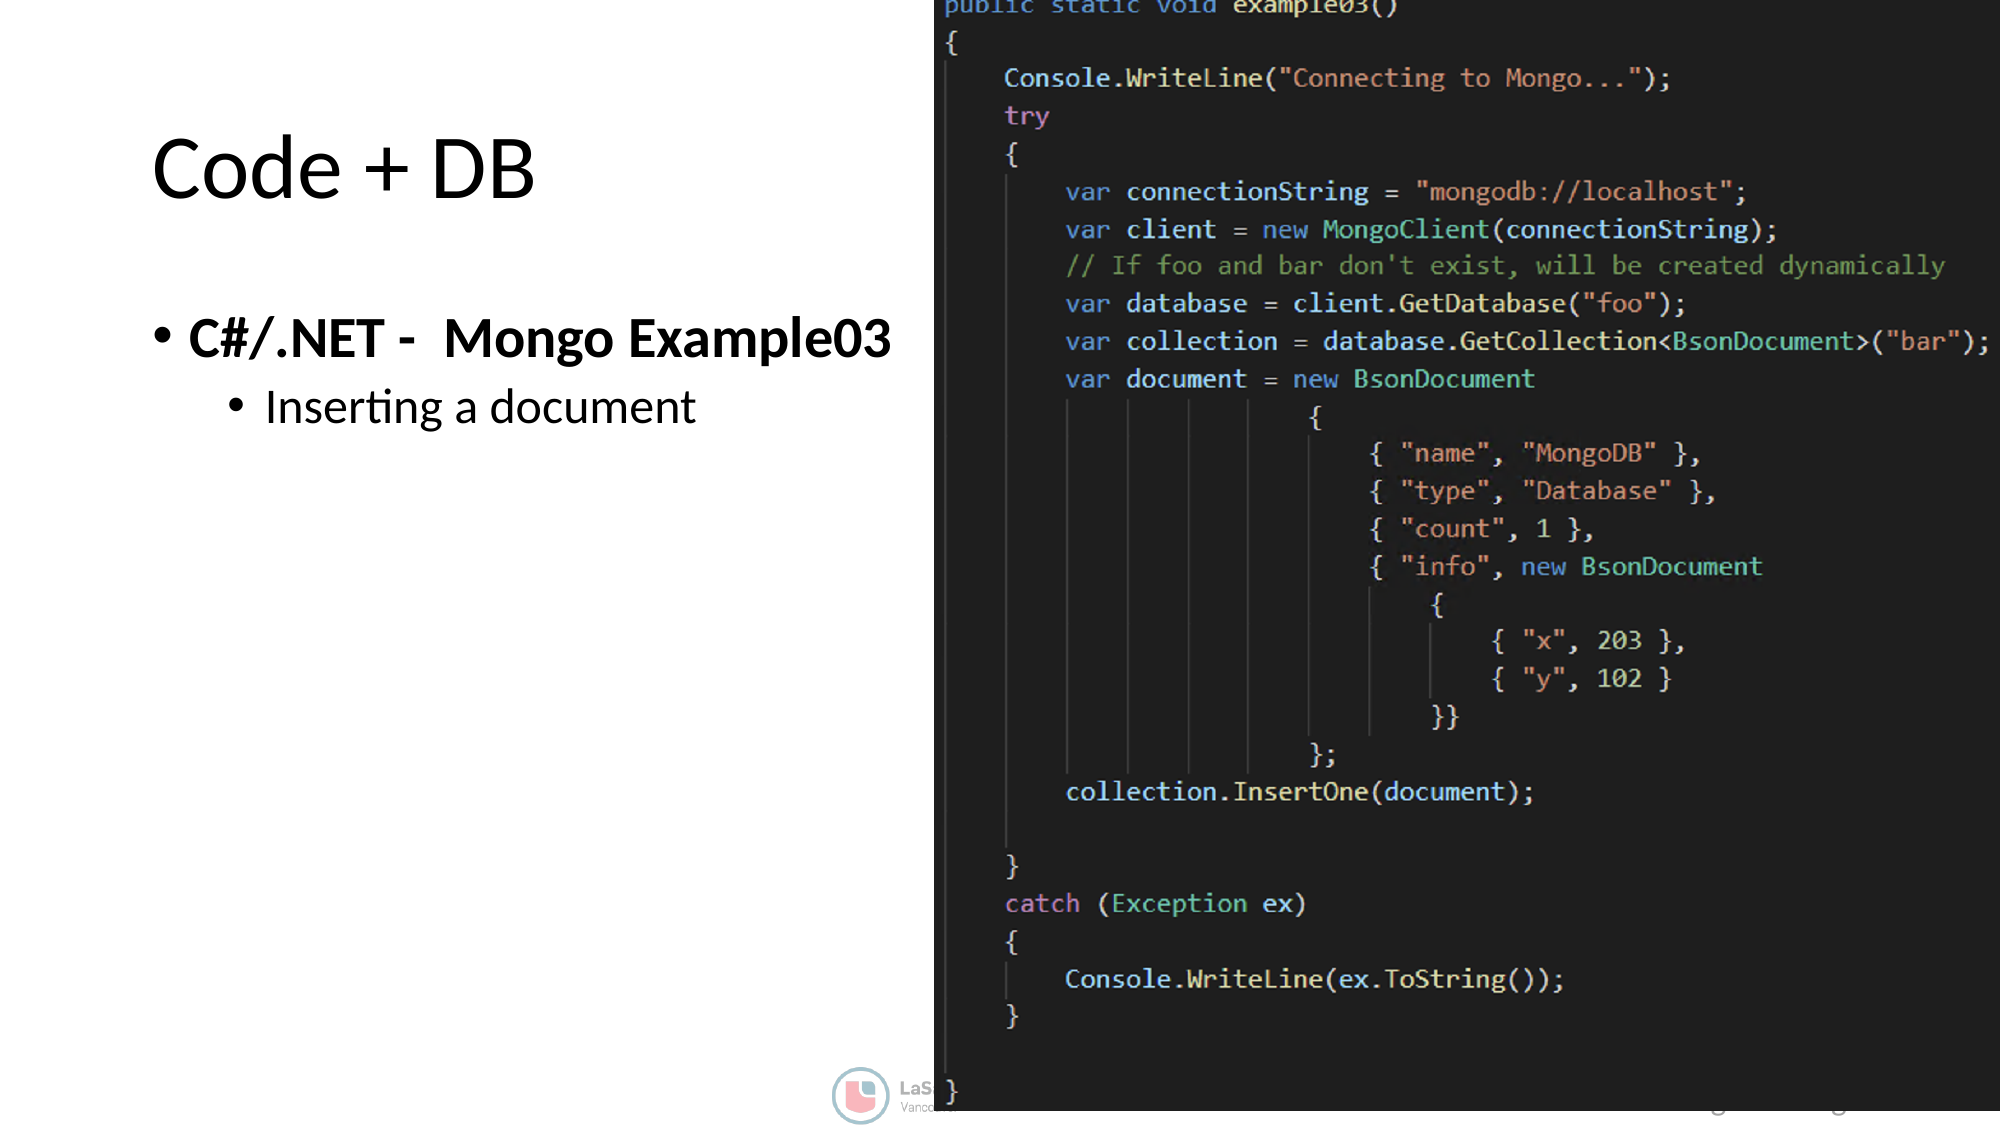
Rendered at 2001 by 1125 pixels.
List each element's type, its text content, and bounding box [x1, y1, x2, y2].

picture [934, 0, 2000, 1111]
list C#/.NET - Mongo Example03 Inserting a document [137, 299, 934, 1014]
title Code + DB [137, 59, 934, 278]
